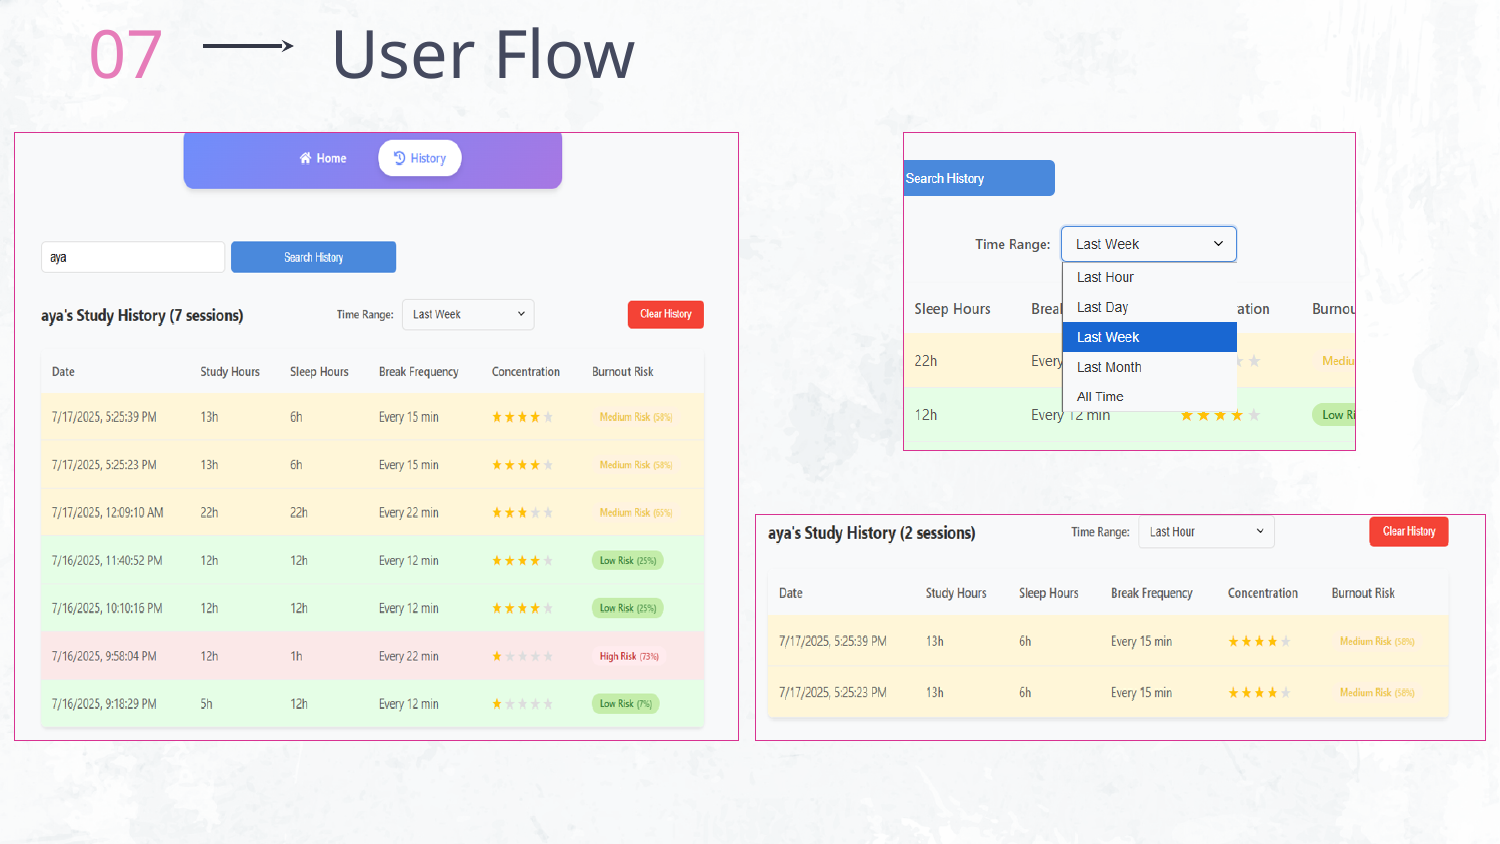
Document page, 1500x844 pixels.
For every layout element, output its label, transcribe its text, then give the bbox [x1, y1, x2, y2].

title 07 [73, 0, 407, 130]
title User Flow [407, 0, 741, 114]
picture [0, 0, 1500, 844]
